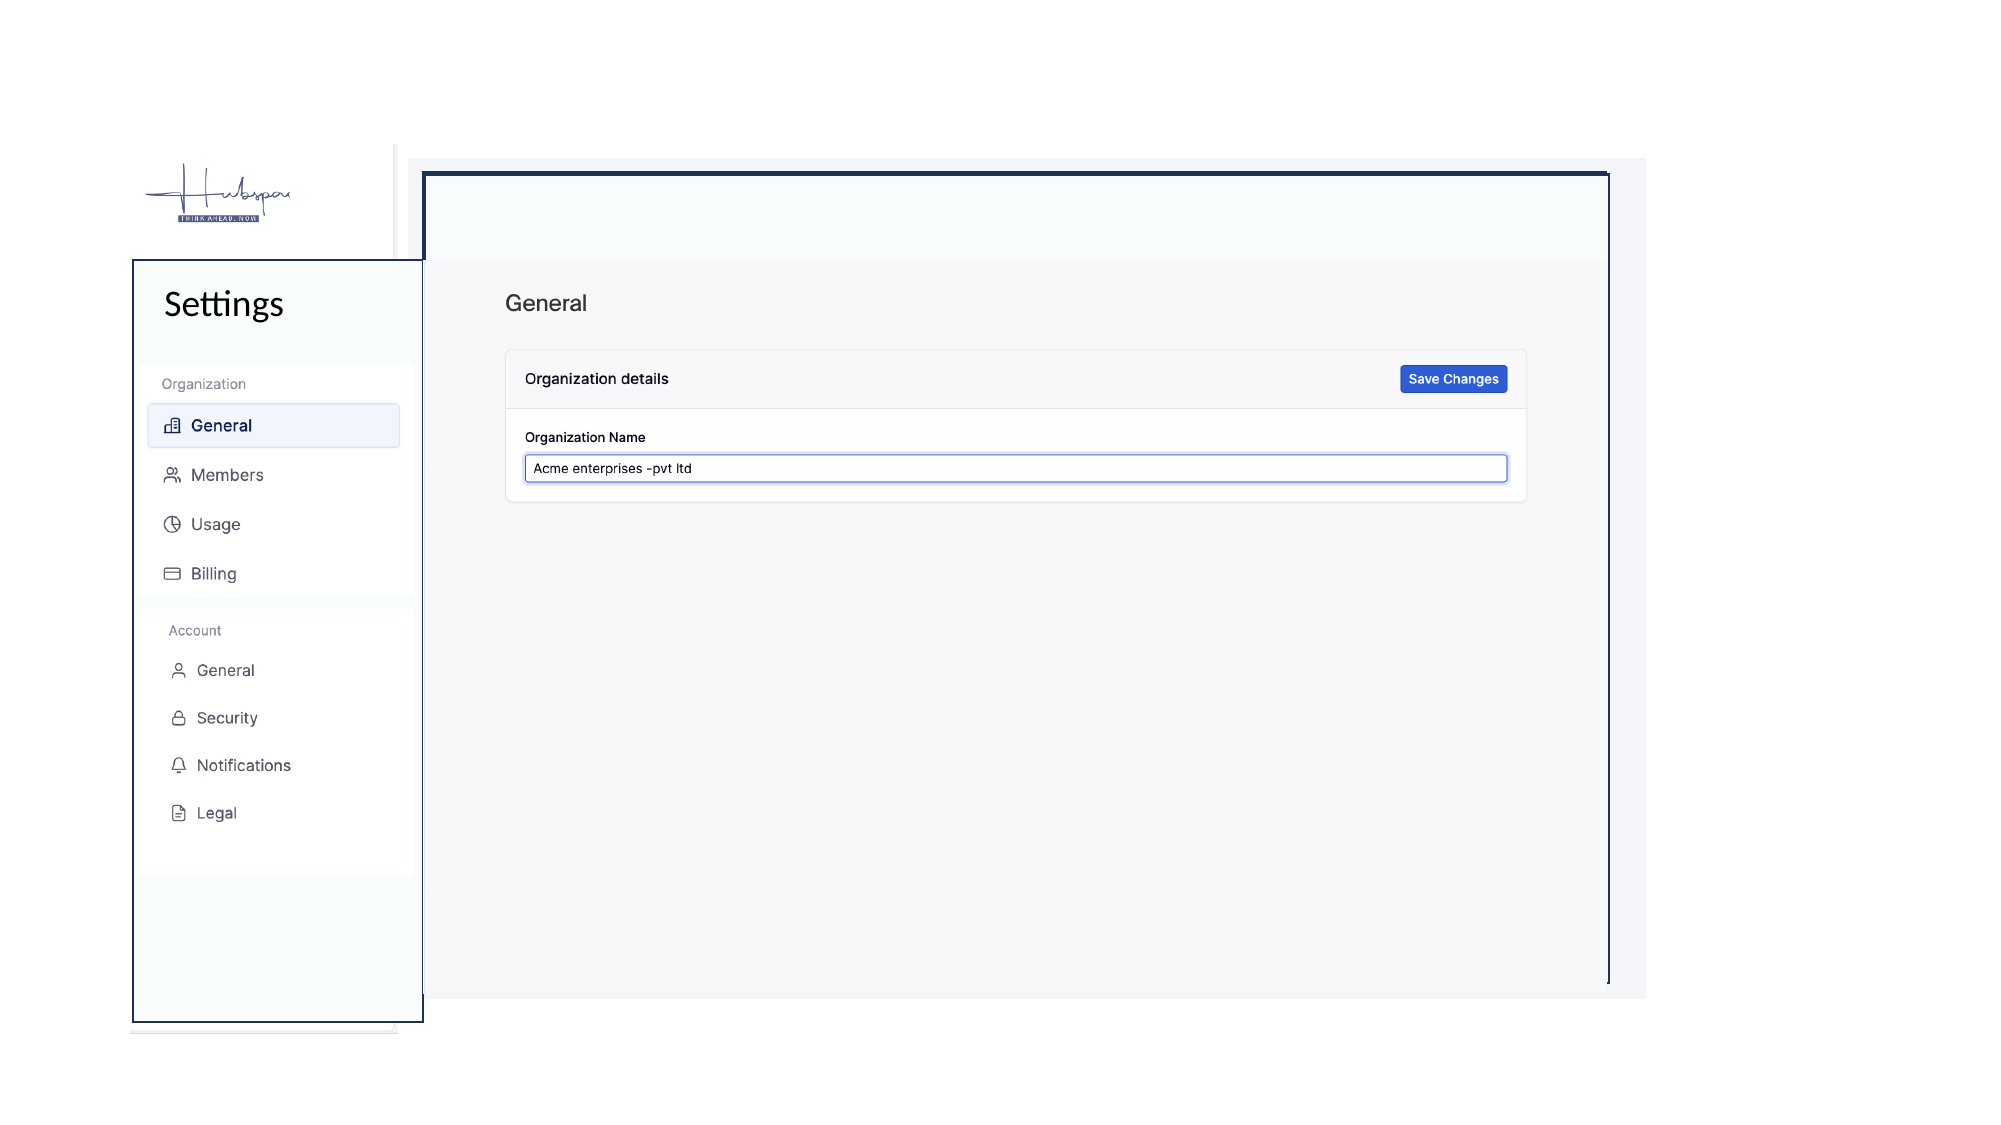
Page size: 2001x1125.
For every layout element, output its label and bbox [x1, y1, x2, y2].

picture [126, 140, 1666, 1034]
